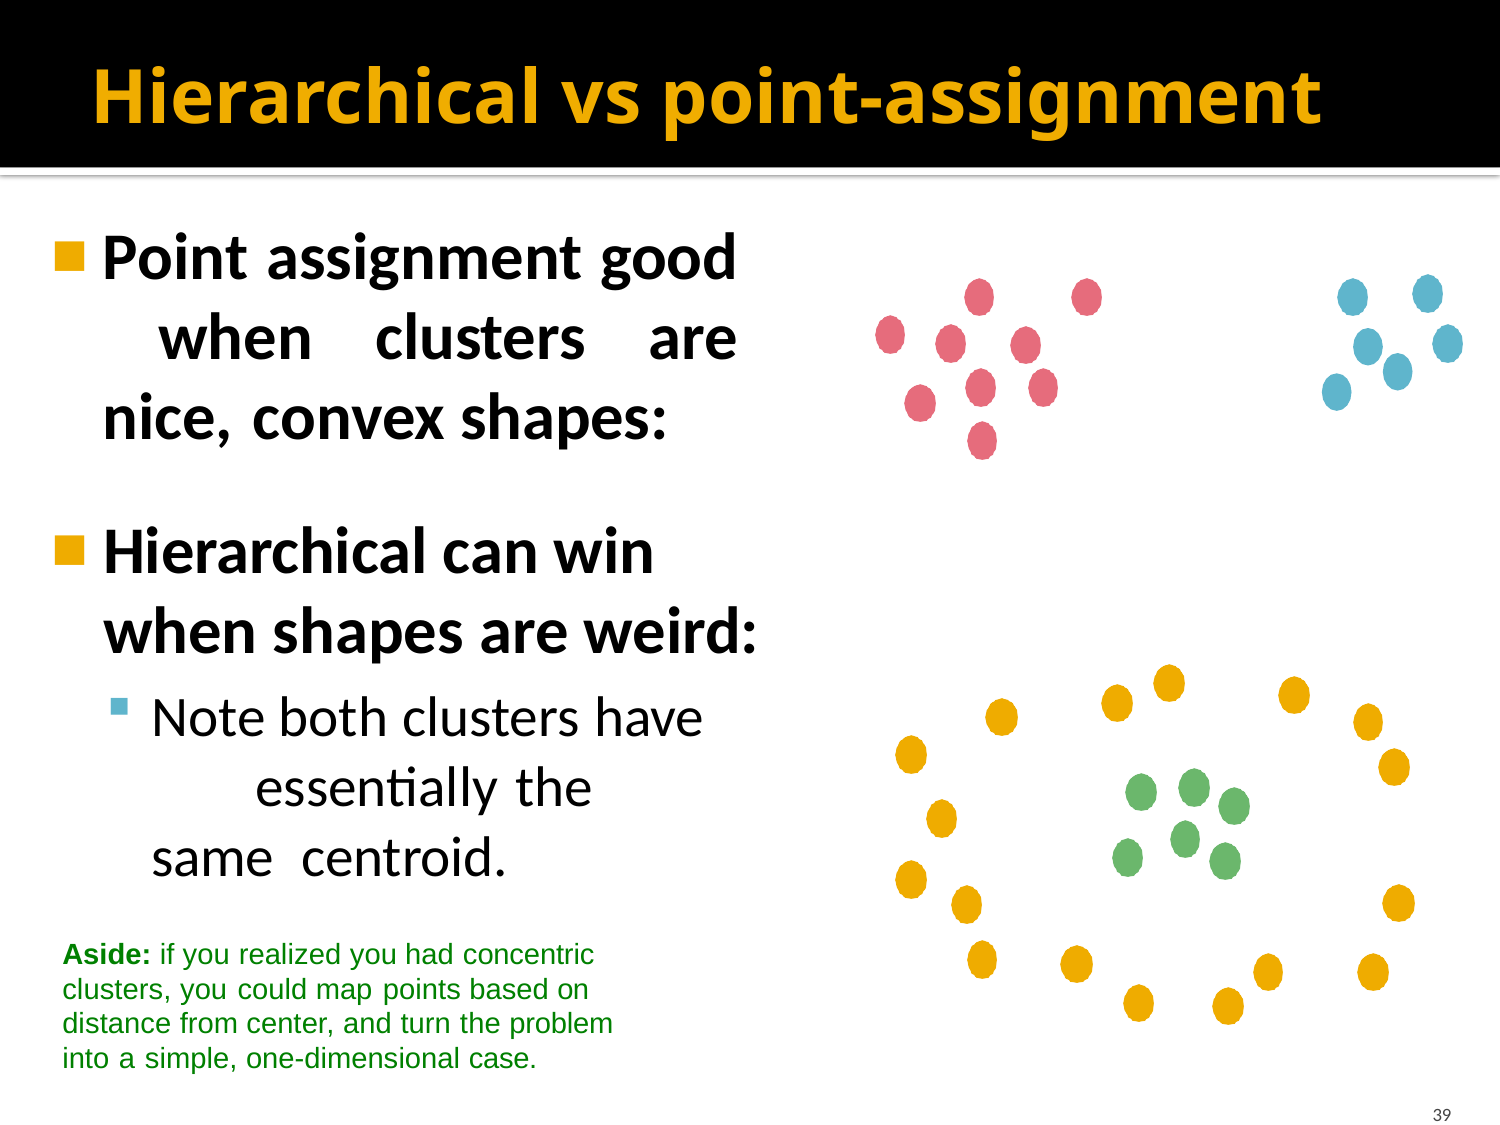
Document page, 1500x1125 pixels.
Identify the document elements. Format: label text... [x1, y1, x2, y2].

picture [967, 940, 997, 979]
picture [1357, 953, 1390, 991]
text_box [1353, 328, 1383, 366]
picture [904, 384, 936, 422]
picture [1178, 768, 1210, 807]
picture [951, 885, 982, 924]
picture [1153, 664, 1185, 702]
picture [1212, 987, 1244, 1025]
picture [1123, 984, 1154, 1022]
picture [1353, 703, 1383, 741]
text_box Point assignment good when clusters are nice, convex shapes: Hierarchical can win when shapes are weird: Note both clusters have essentially the same centroid. Aside: if you realized you had concentric clusters, you could map points based on distance from center, and turn the problem into a simple, one-dimensional case. [47, 207, 764, 1076]
picture [1170, 820, 1200, 858]
title Hierarchical vs point-assignment [75, 12, 1425, 175]
picture [1209, 842, 1241, 880]
text_box [1382, 353, 1413, 391]
picture [967, 421, 997, 460]
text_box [935, 324, 996, 407]
picture [1337, 278, 1368, 316]
picture [1378, 748, 1410, 786]
picture [1101, 684, 1133, 722]
picture [1071, 278, 1102, 316]
picture [926, 799, 957, 838]
text_box [1321, 373, 1352, 411]
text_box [1010, 326, 1058, 407]
picture [874, 315, 905, 354]
picture [1432, 324, 1463, 363]
picture [1278, 676, 1310, 715]
picture [895, 735, 927, 774]
picture [985, 698, 1018, 736]
picture [1218, 787, 1250, 825]
picture [1060, 945, 1093, 983]
picture [1253, 953, 1283, 991]
picture [1412, 274, 1443, 313]
picture [1382, 884, 1415, 922]
picture [1112, 838, 1143, 877]
picture [895, 860, 927, 899]
picture [964, 278, 994, 316]
picture [1124, 773, 1157, 811]
slide_number 39 [1345, 1080, 1467, 1125]
